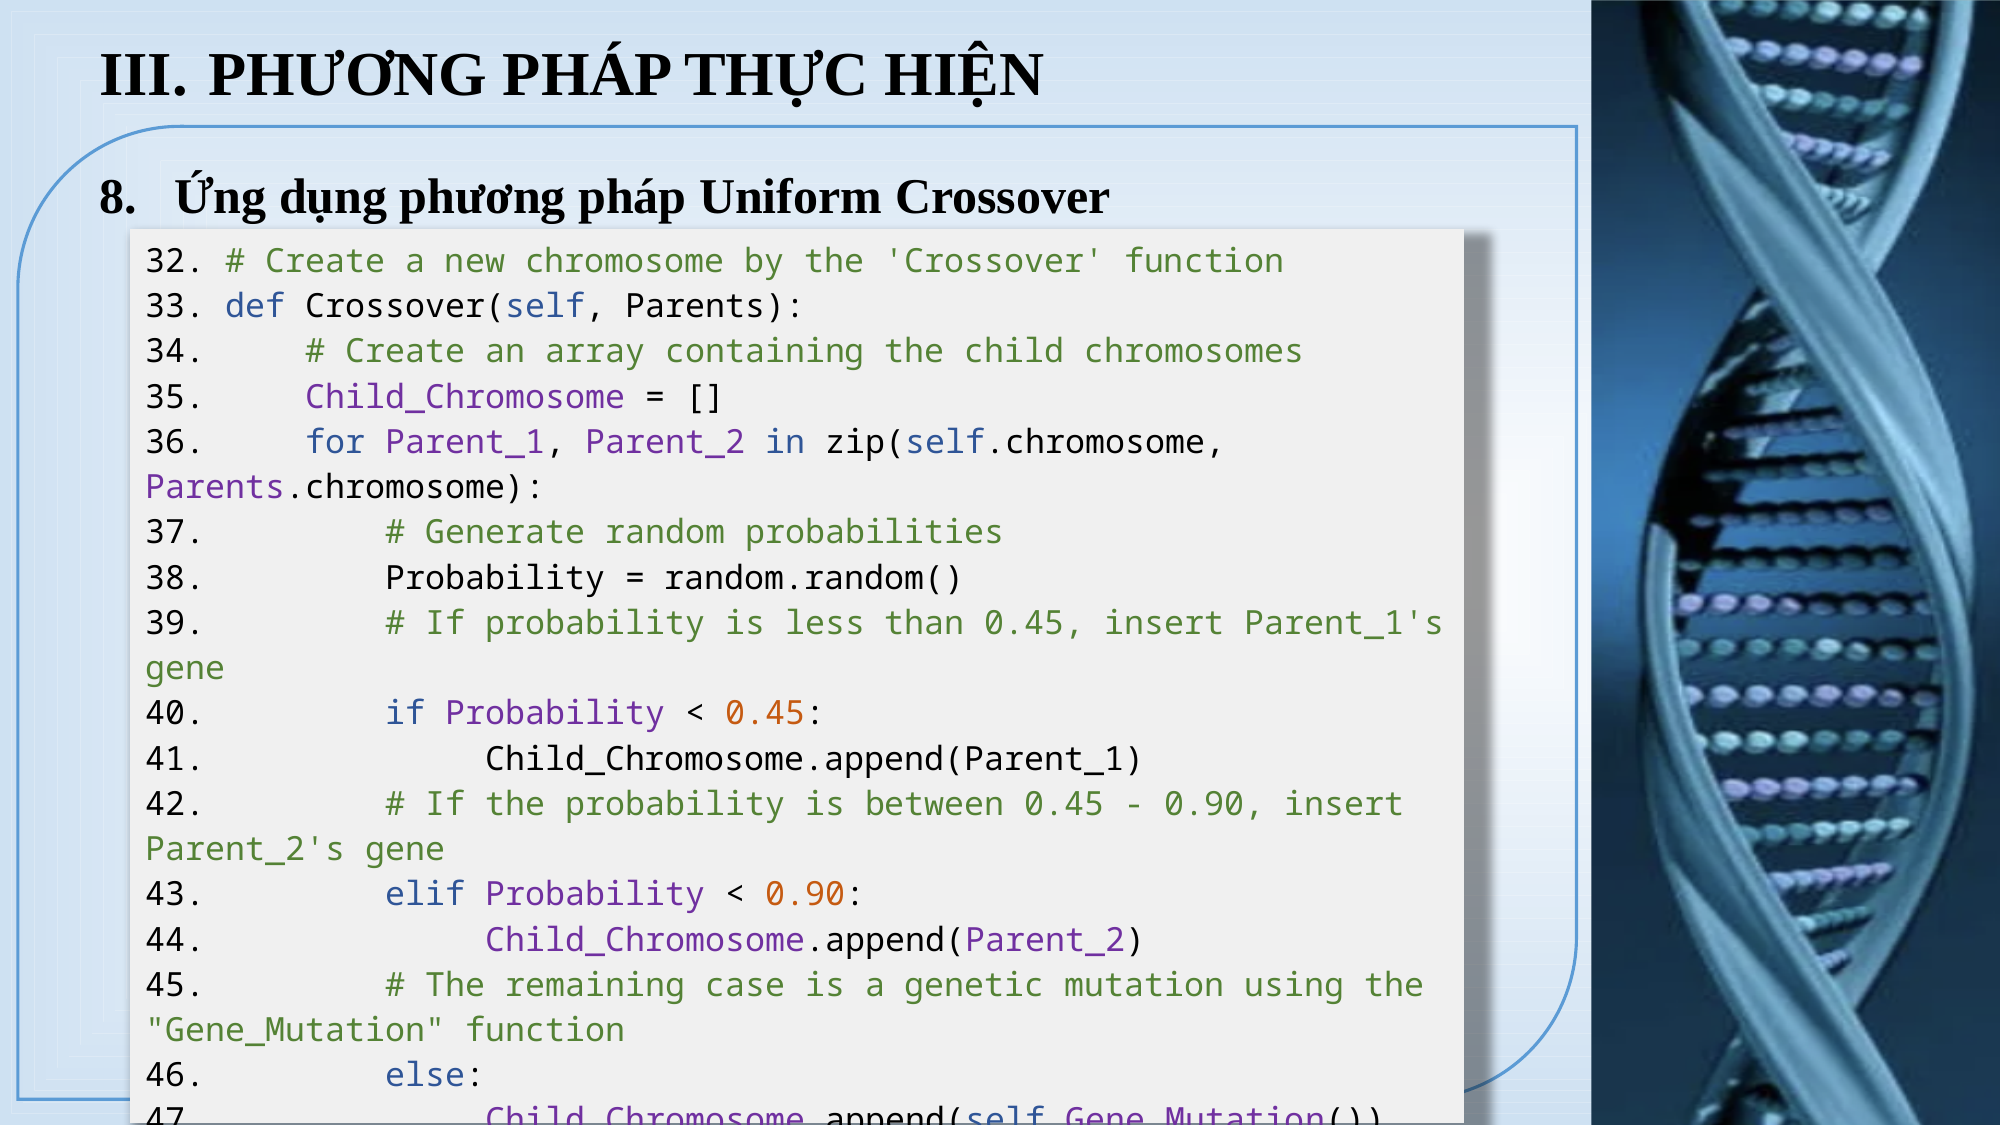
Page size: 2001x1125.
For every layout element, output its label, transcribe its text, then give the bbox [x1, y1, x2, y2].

text_box Ứng dụng phương pháp Uniform Crossover [84, 156, 1270, 243]
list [1591, 0, 2000, 1125]
table_header 32. # Create a new chromosome by the 'Crossover' function 33. def Crossover(self, Parents): 34. # Create an array containing the child chromosomes 35. Child_Chromosome = [] 36. for Parent_1, Parent_2 in zip(self.chromosome, Parents.chromosome): 37. # Generate random probabilities 38. Probability = random.random() 39. # If probability is less than 0.45, insert Parent_1's gene 40. if Probability < 0.45: 41. Child_Chromosome.append(Parent_1) 42. # If the probability is between 0.45 - 0.90, insert Parent_2's gene 43. elif Probability < 0.90: 44. Child_Chromosome.append(Parent_2) 45. # The remaining case is a genetic mutation using the "Gene_Mutation" function 46. else: 47. Child_Chromosome.append(self.Gene_Mutation()) 48. # Returns the child chromosome 49. return Individual(Child_Chromosome) [130, 229, 1464, 1123]
text_box . [16, 124, 1579, 1101]
text_box PHƯƠNG PHÁP THỰC HIỆN [84, 25, 1069, 116]
